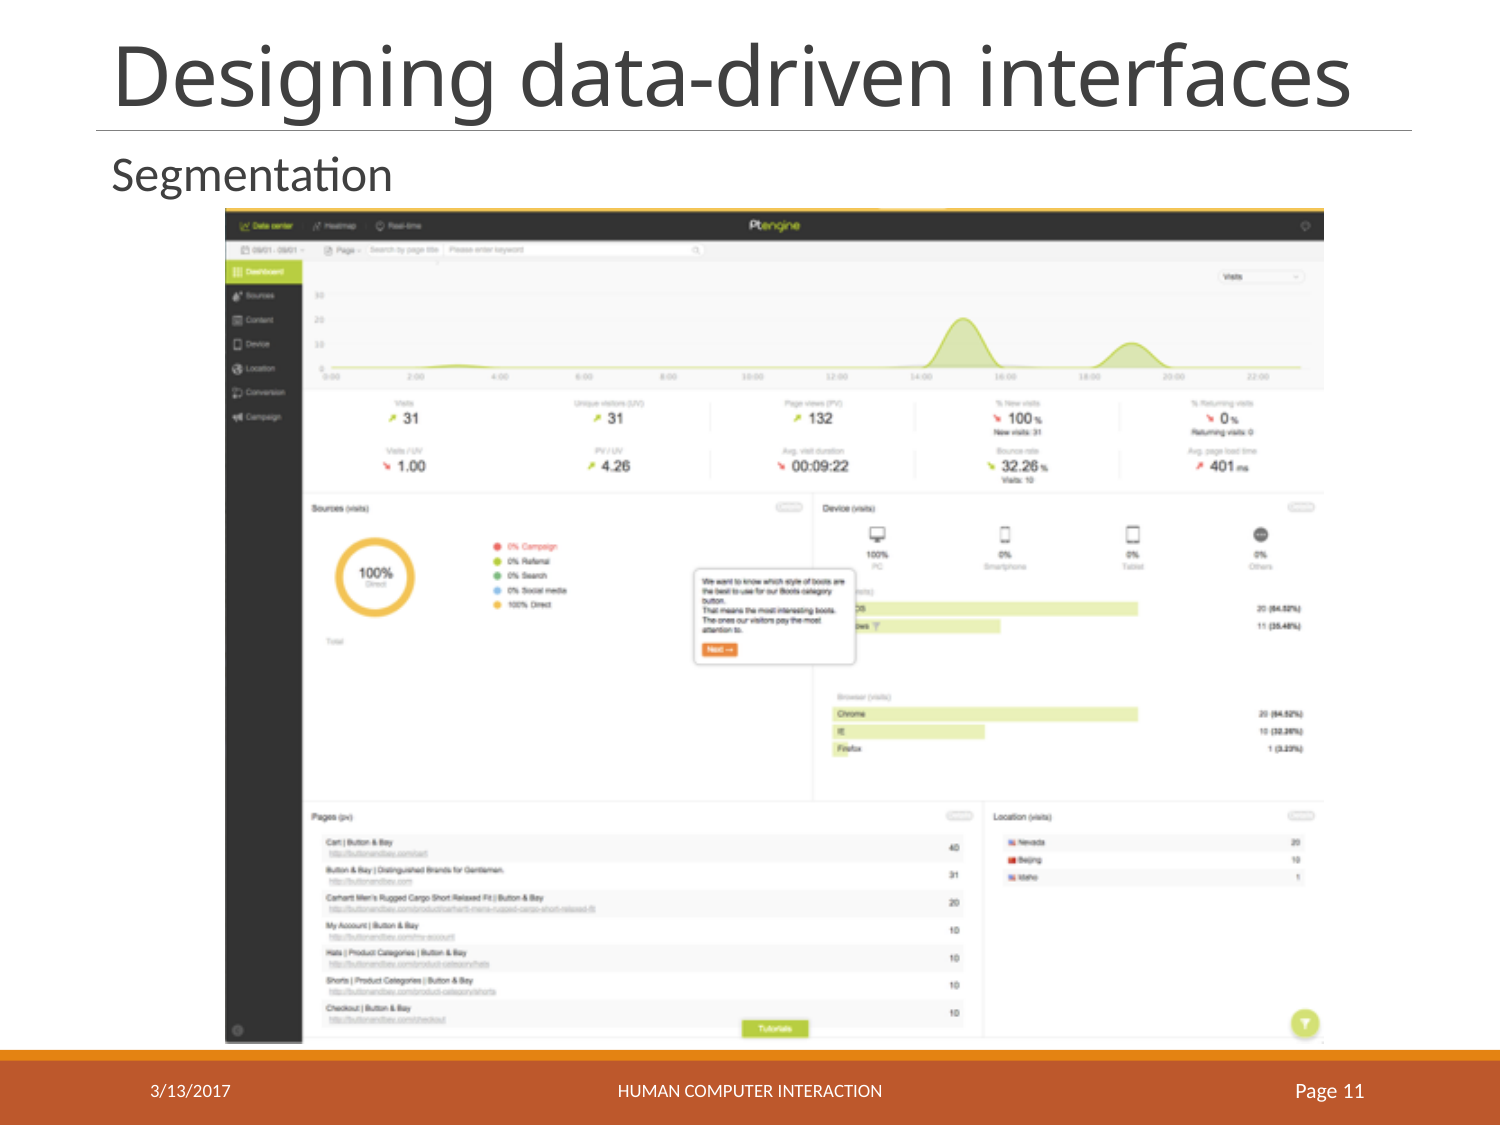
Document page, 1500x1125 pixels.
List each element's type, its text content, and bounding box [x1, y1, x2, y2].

title Designing data-driven interfaces [96, 19, 1413, 131]
list Segmentation [96, 140, 1413, 1034]
picture [224, 208, 1324, 1045]
footer HUMAN COMPUTER INTERACTION [453, 1059, 1047, 1120]
slide_number Page 11 [1218, 1059, 1380, 1120]
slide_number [135, 1059, 440, 1120]
